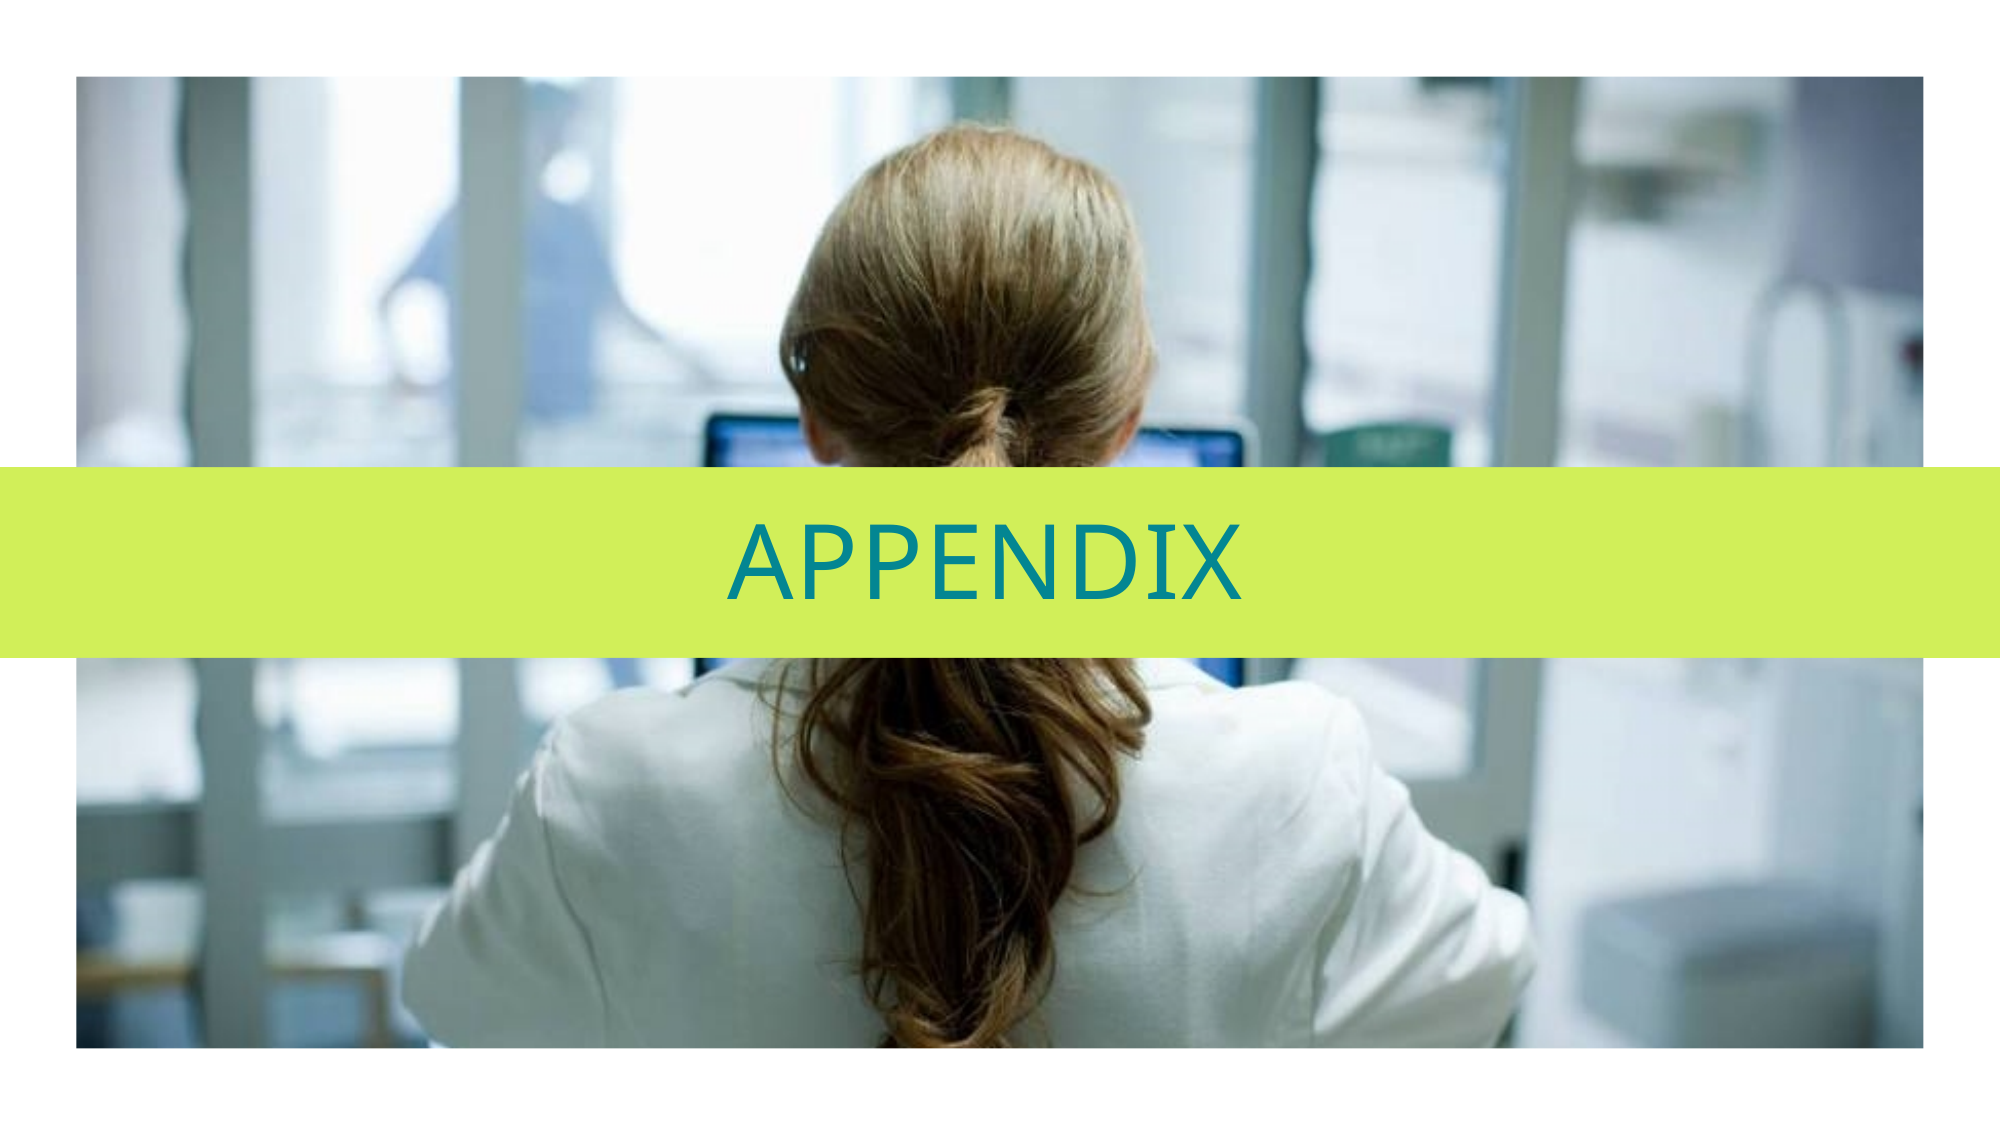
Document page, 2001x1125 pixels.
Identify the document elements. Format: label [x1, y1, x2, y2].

picture [76, 76, 1924, 1049]
